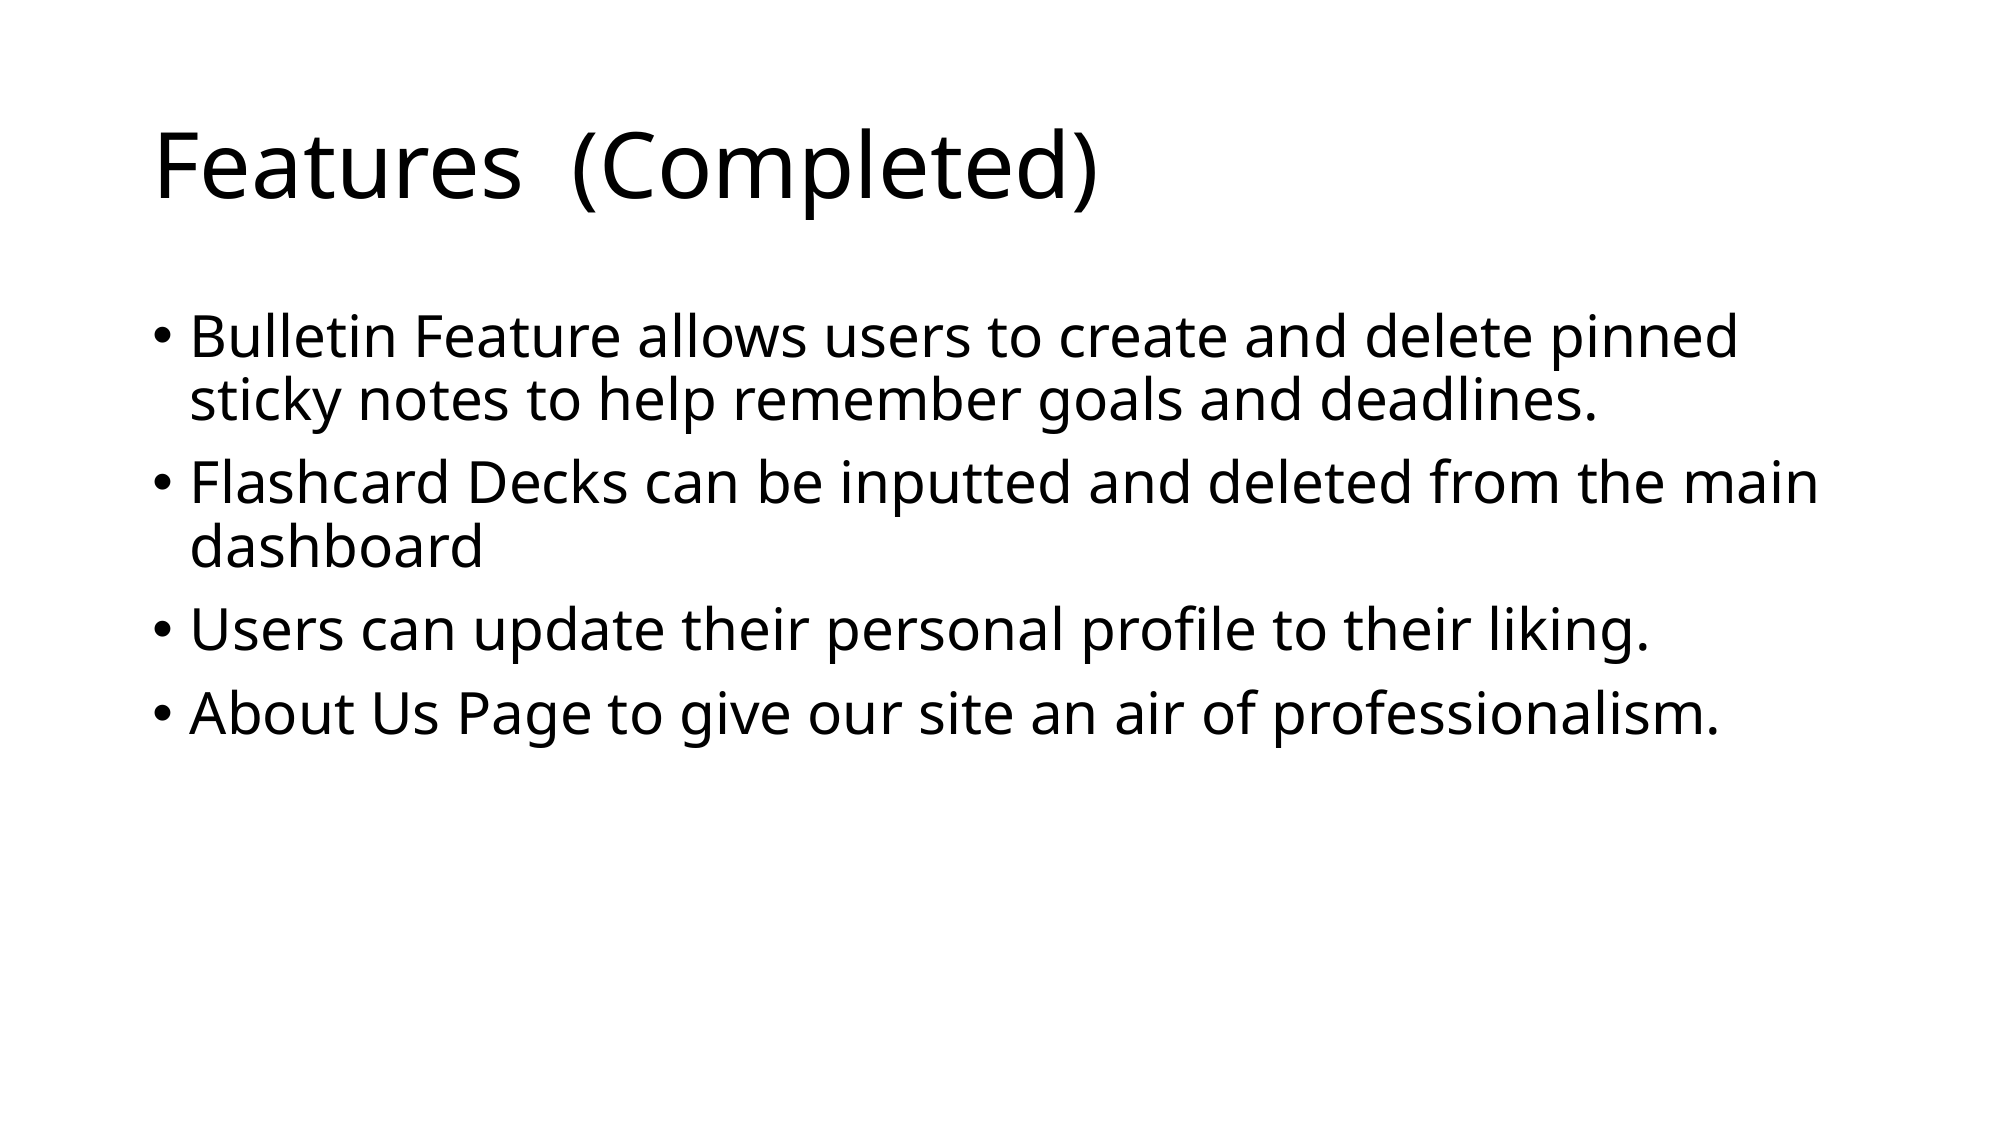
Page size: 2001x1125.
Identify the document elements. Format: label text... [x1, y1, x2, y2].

title Features (Completed) [137, 59, 1863, 278]
list Bulletin Feature allows users to create and delete pinned sticky notes to help remember goals and deadlines. Flashcard Decks can be inputted and deleted from the main dashboard Users can update their personal profile to their liking. About Us Page to give our site an air of professionalism. [137, 299, 1863, 1014]
